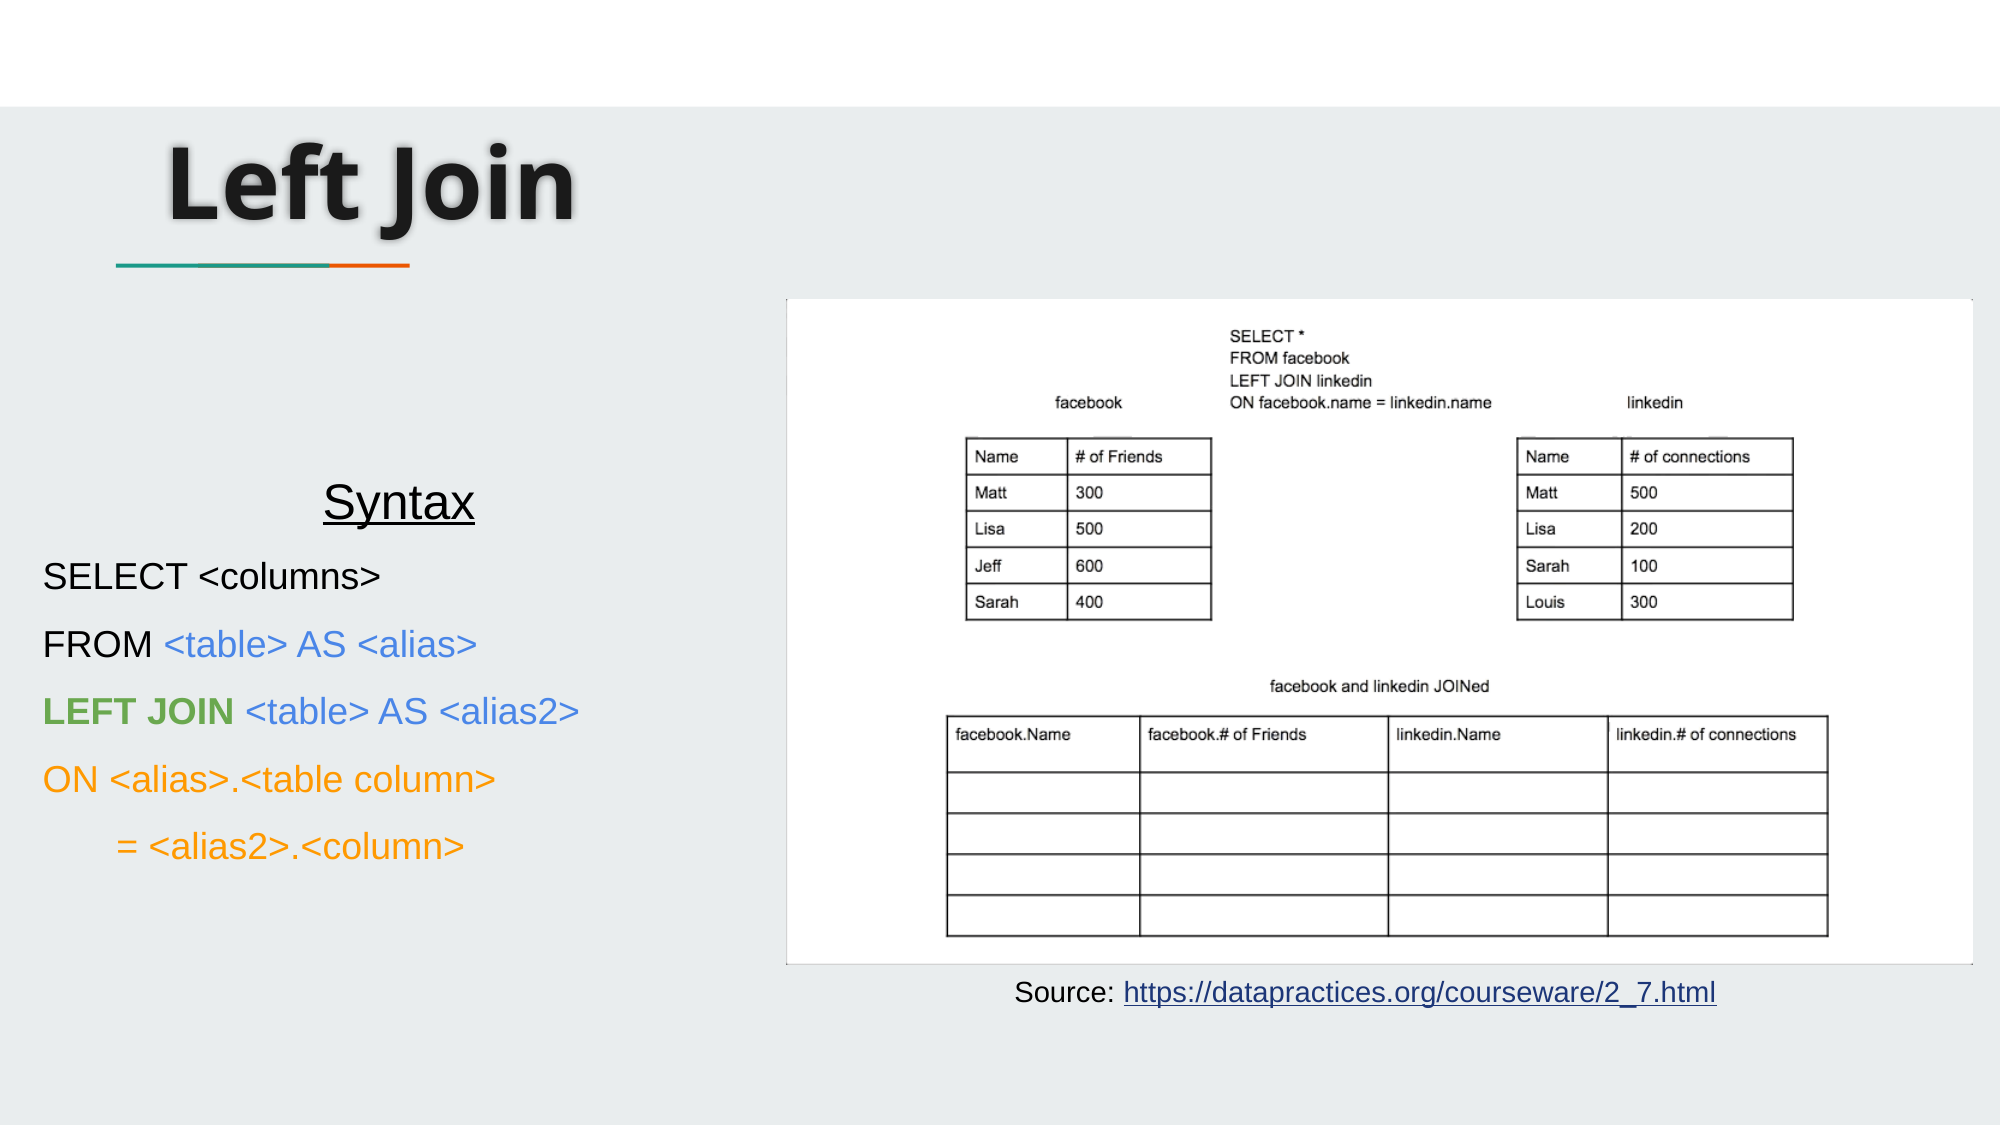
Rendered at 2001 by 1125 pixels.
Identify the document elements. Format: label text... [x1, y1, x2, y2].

text_box Source: https://datapractices.org/courseware/2_7.html [999, 974, 1733, 1017]
title Left Join [149, 99, 1849, 260]
text_box Syntax SELECT <columns> FROM <table> AS <alias> LEFT JOIN <table> AS <alias2> ON <alias>.<table column> = <alias2>.<column> [27, 424, 780, 917]
picture [786, 299, 1973, 966]
